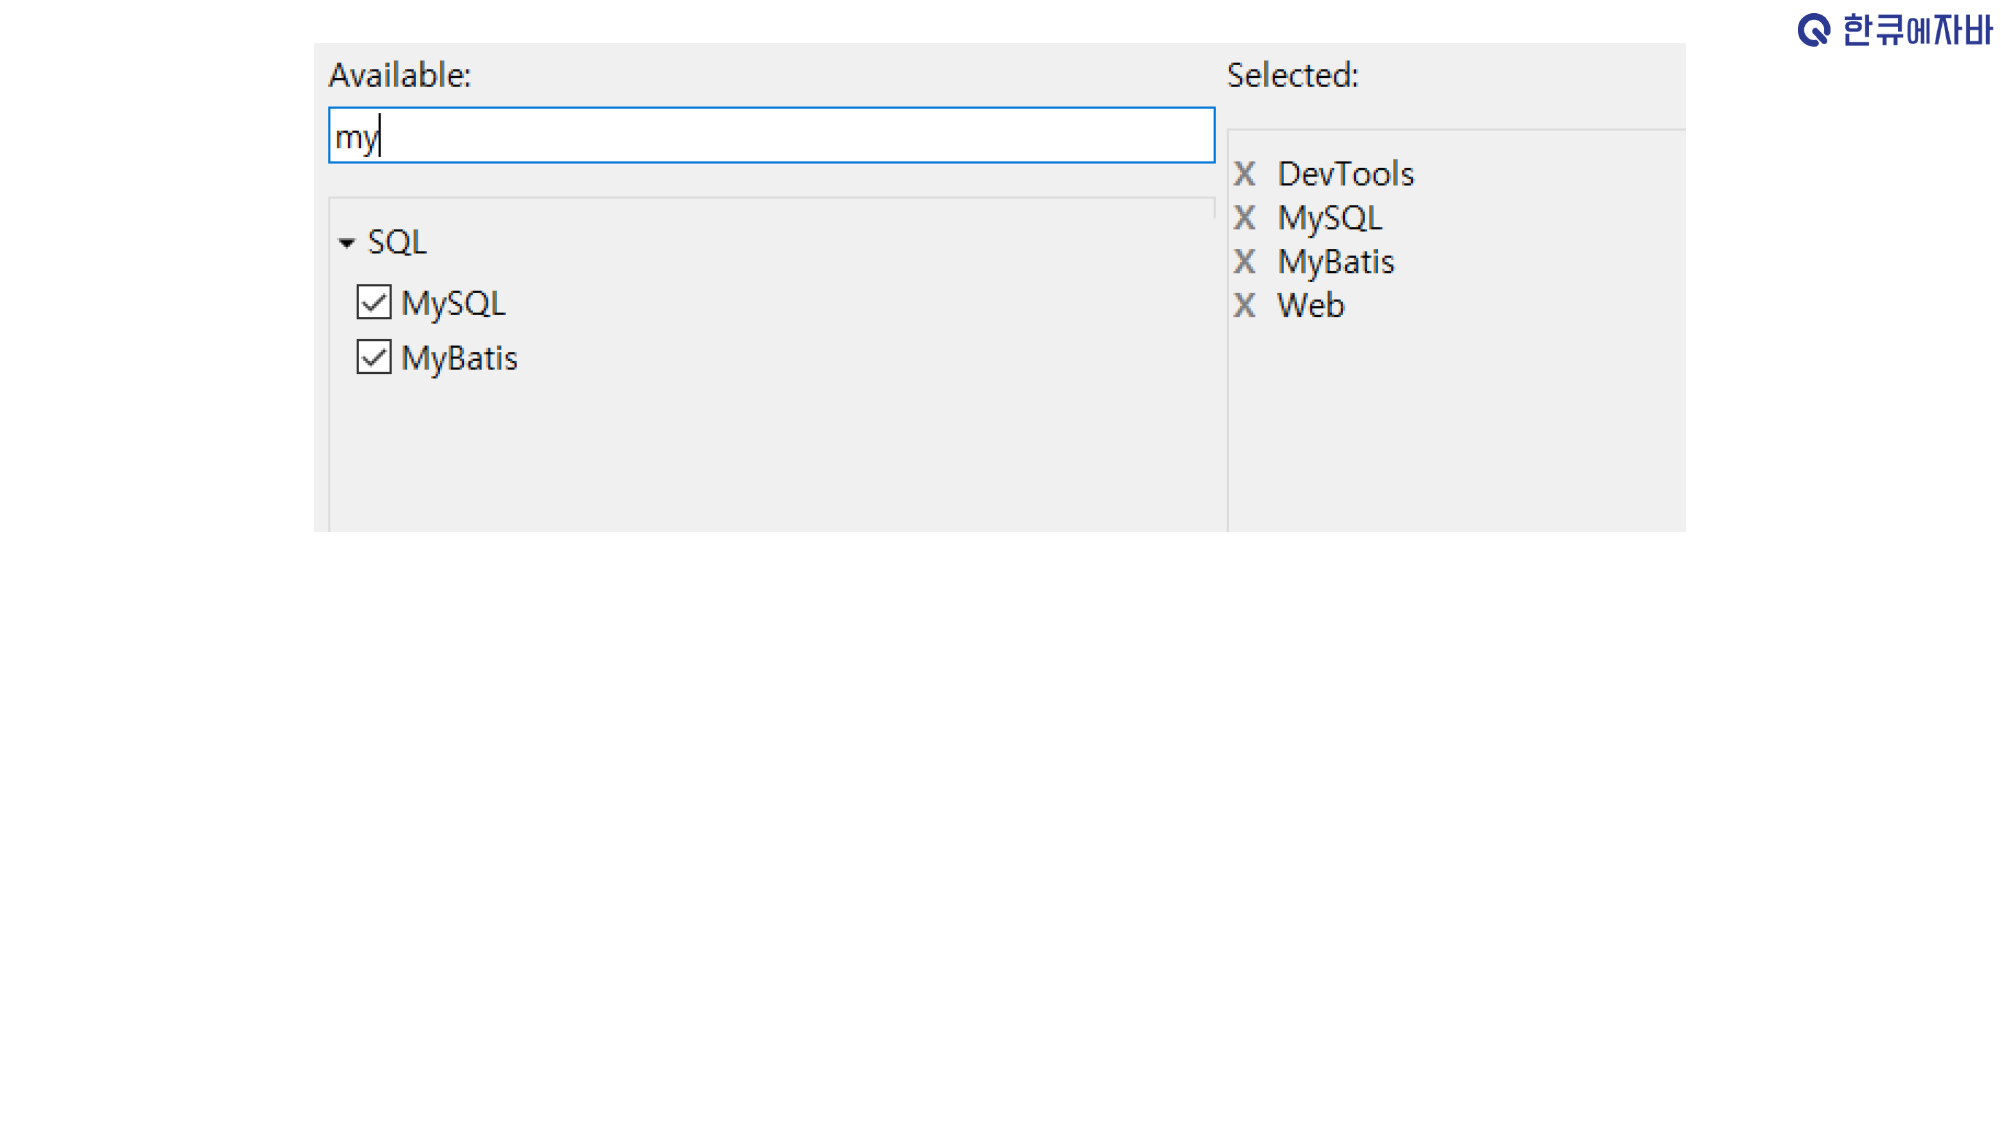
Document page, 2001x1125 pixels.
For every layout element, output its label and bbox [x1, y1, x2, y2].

picture [1789, 0, 2000, 55]
picture [314, 43, 1686, 532]
